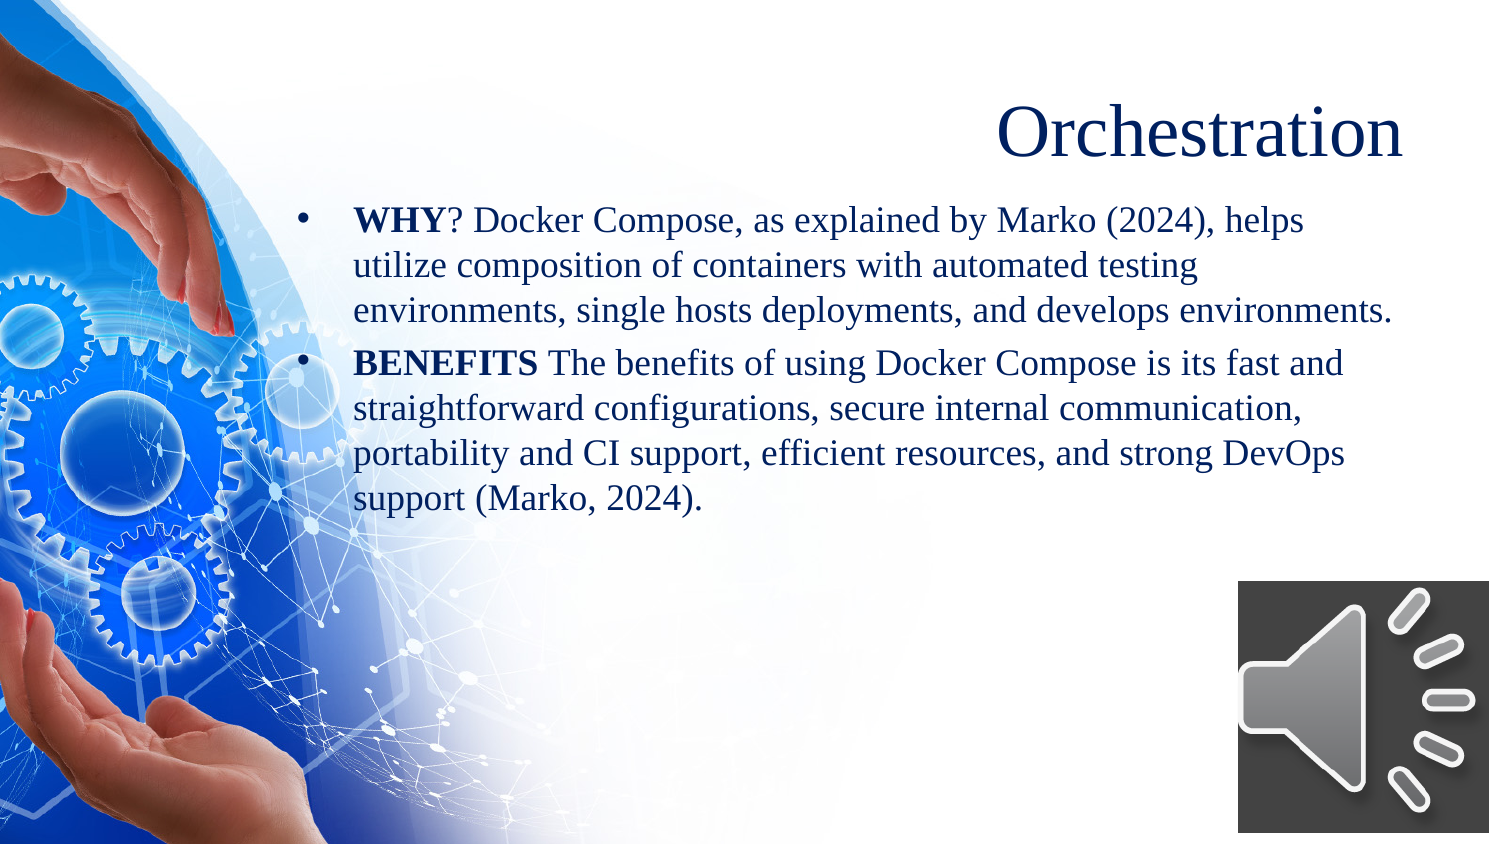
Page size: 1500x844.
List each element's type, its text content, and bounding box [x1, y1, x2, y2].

title Orchestration [281, 66, 1420, 186]
picture [0, 0, 1500, 844]
list WHY? Docker Compose, as explained by Marko (2024), helps utilize composition of containers with automated testing environments, single hosts deployments, and develops environments. BENEFITS The benefits of using Docker Compose is its fast and straightforward configurations, secure internal communication, portability and CI support, efficient resources, and strong DevOps support (Marko, 2024). [281, 187, 1424, 770]
